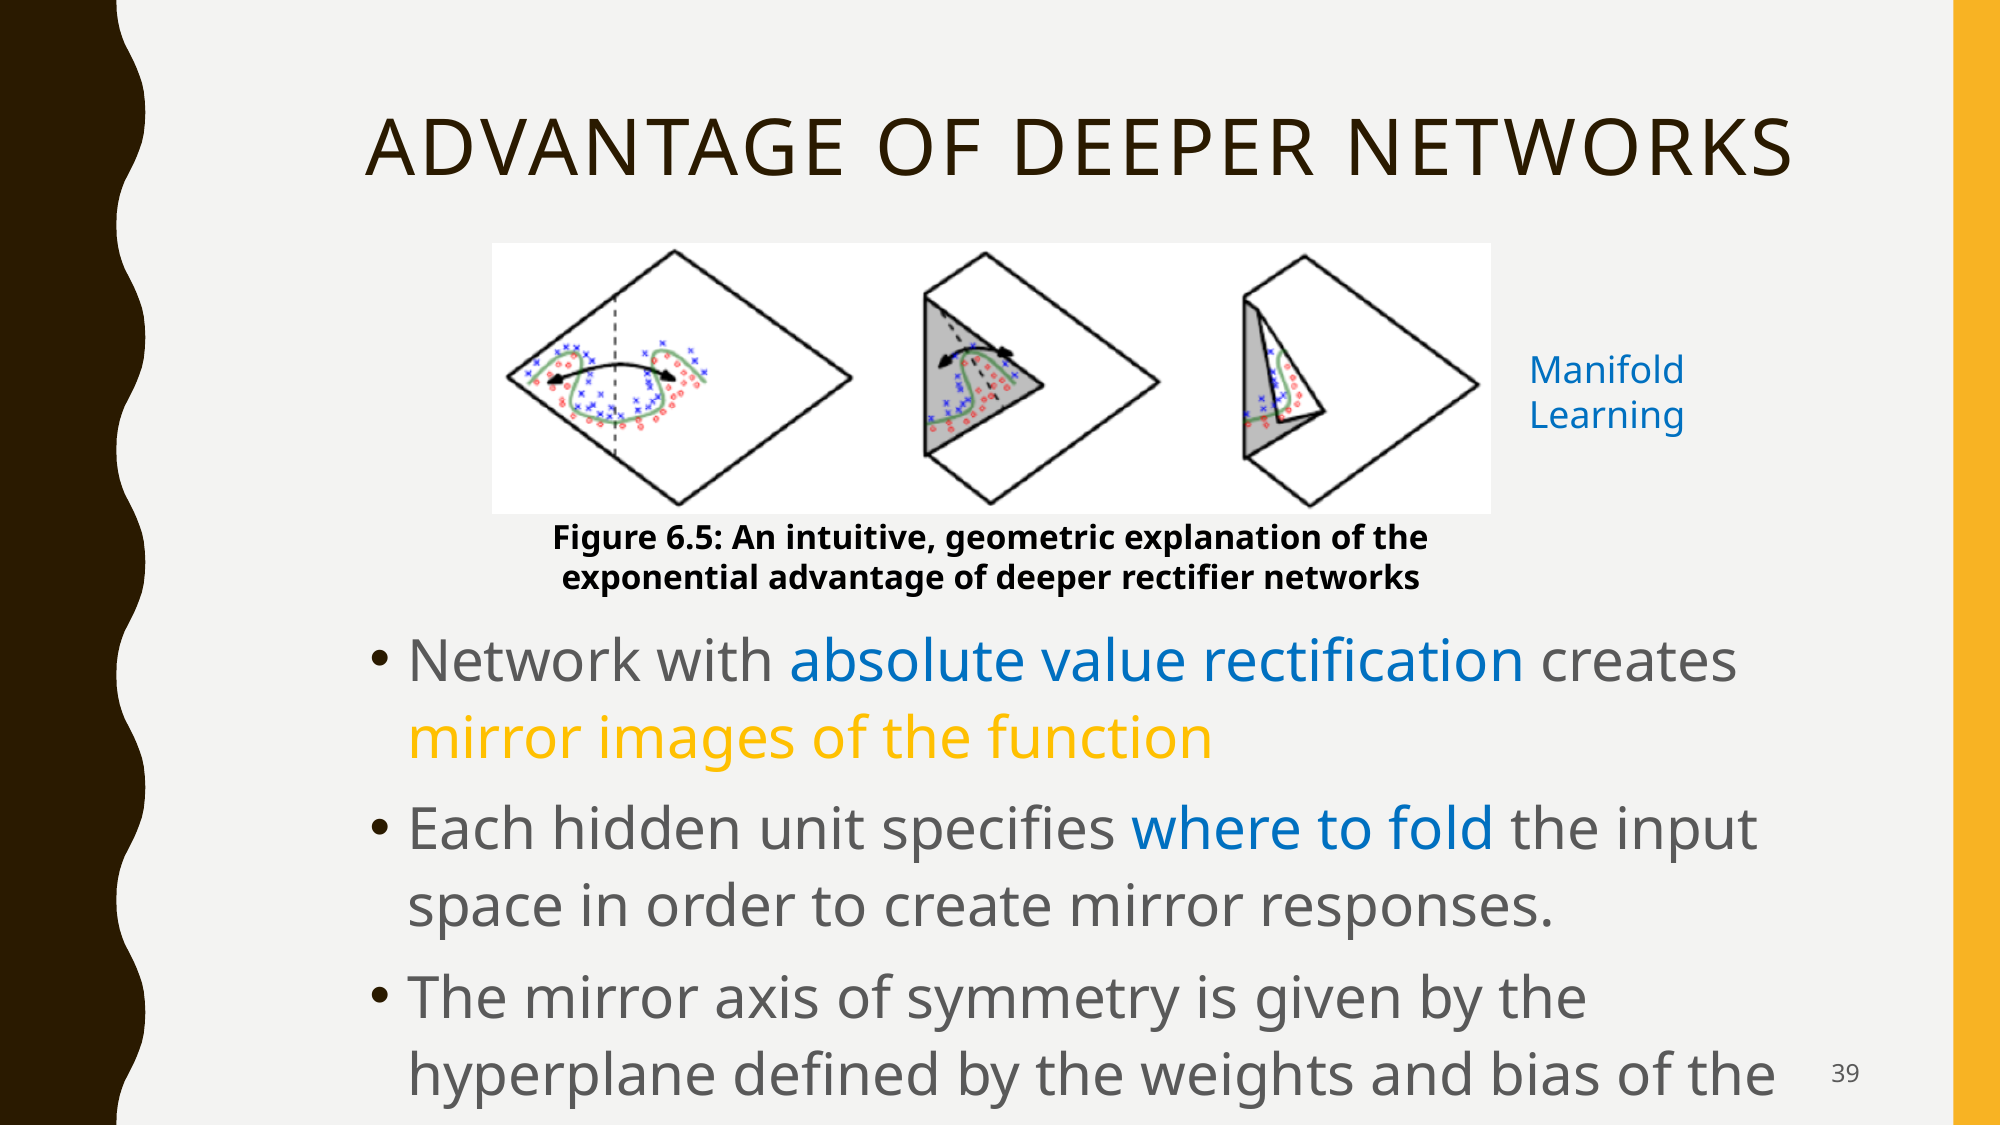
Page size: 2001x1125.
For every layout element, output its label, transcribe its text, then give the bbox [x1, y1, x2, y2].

text_box Manifold Learning [1513, 338, 1745, 444]
slide_number 39 [1412, 1045, 1875, 1103]
title Advantage of Deeper Networks [350, 99, 1875, 244]
list Network with absolute value rectification creates mirror images of the function Each hidden unit specifies where to fold the input space in order to create mirror responses. The mirror axis of symmetry is given by the hyperplane defined by the weights and bias of the unit. [354, 608, 1875, 1025]
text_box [491, 243, 1490, 605]
